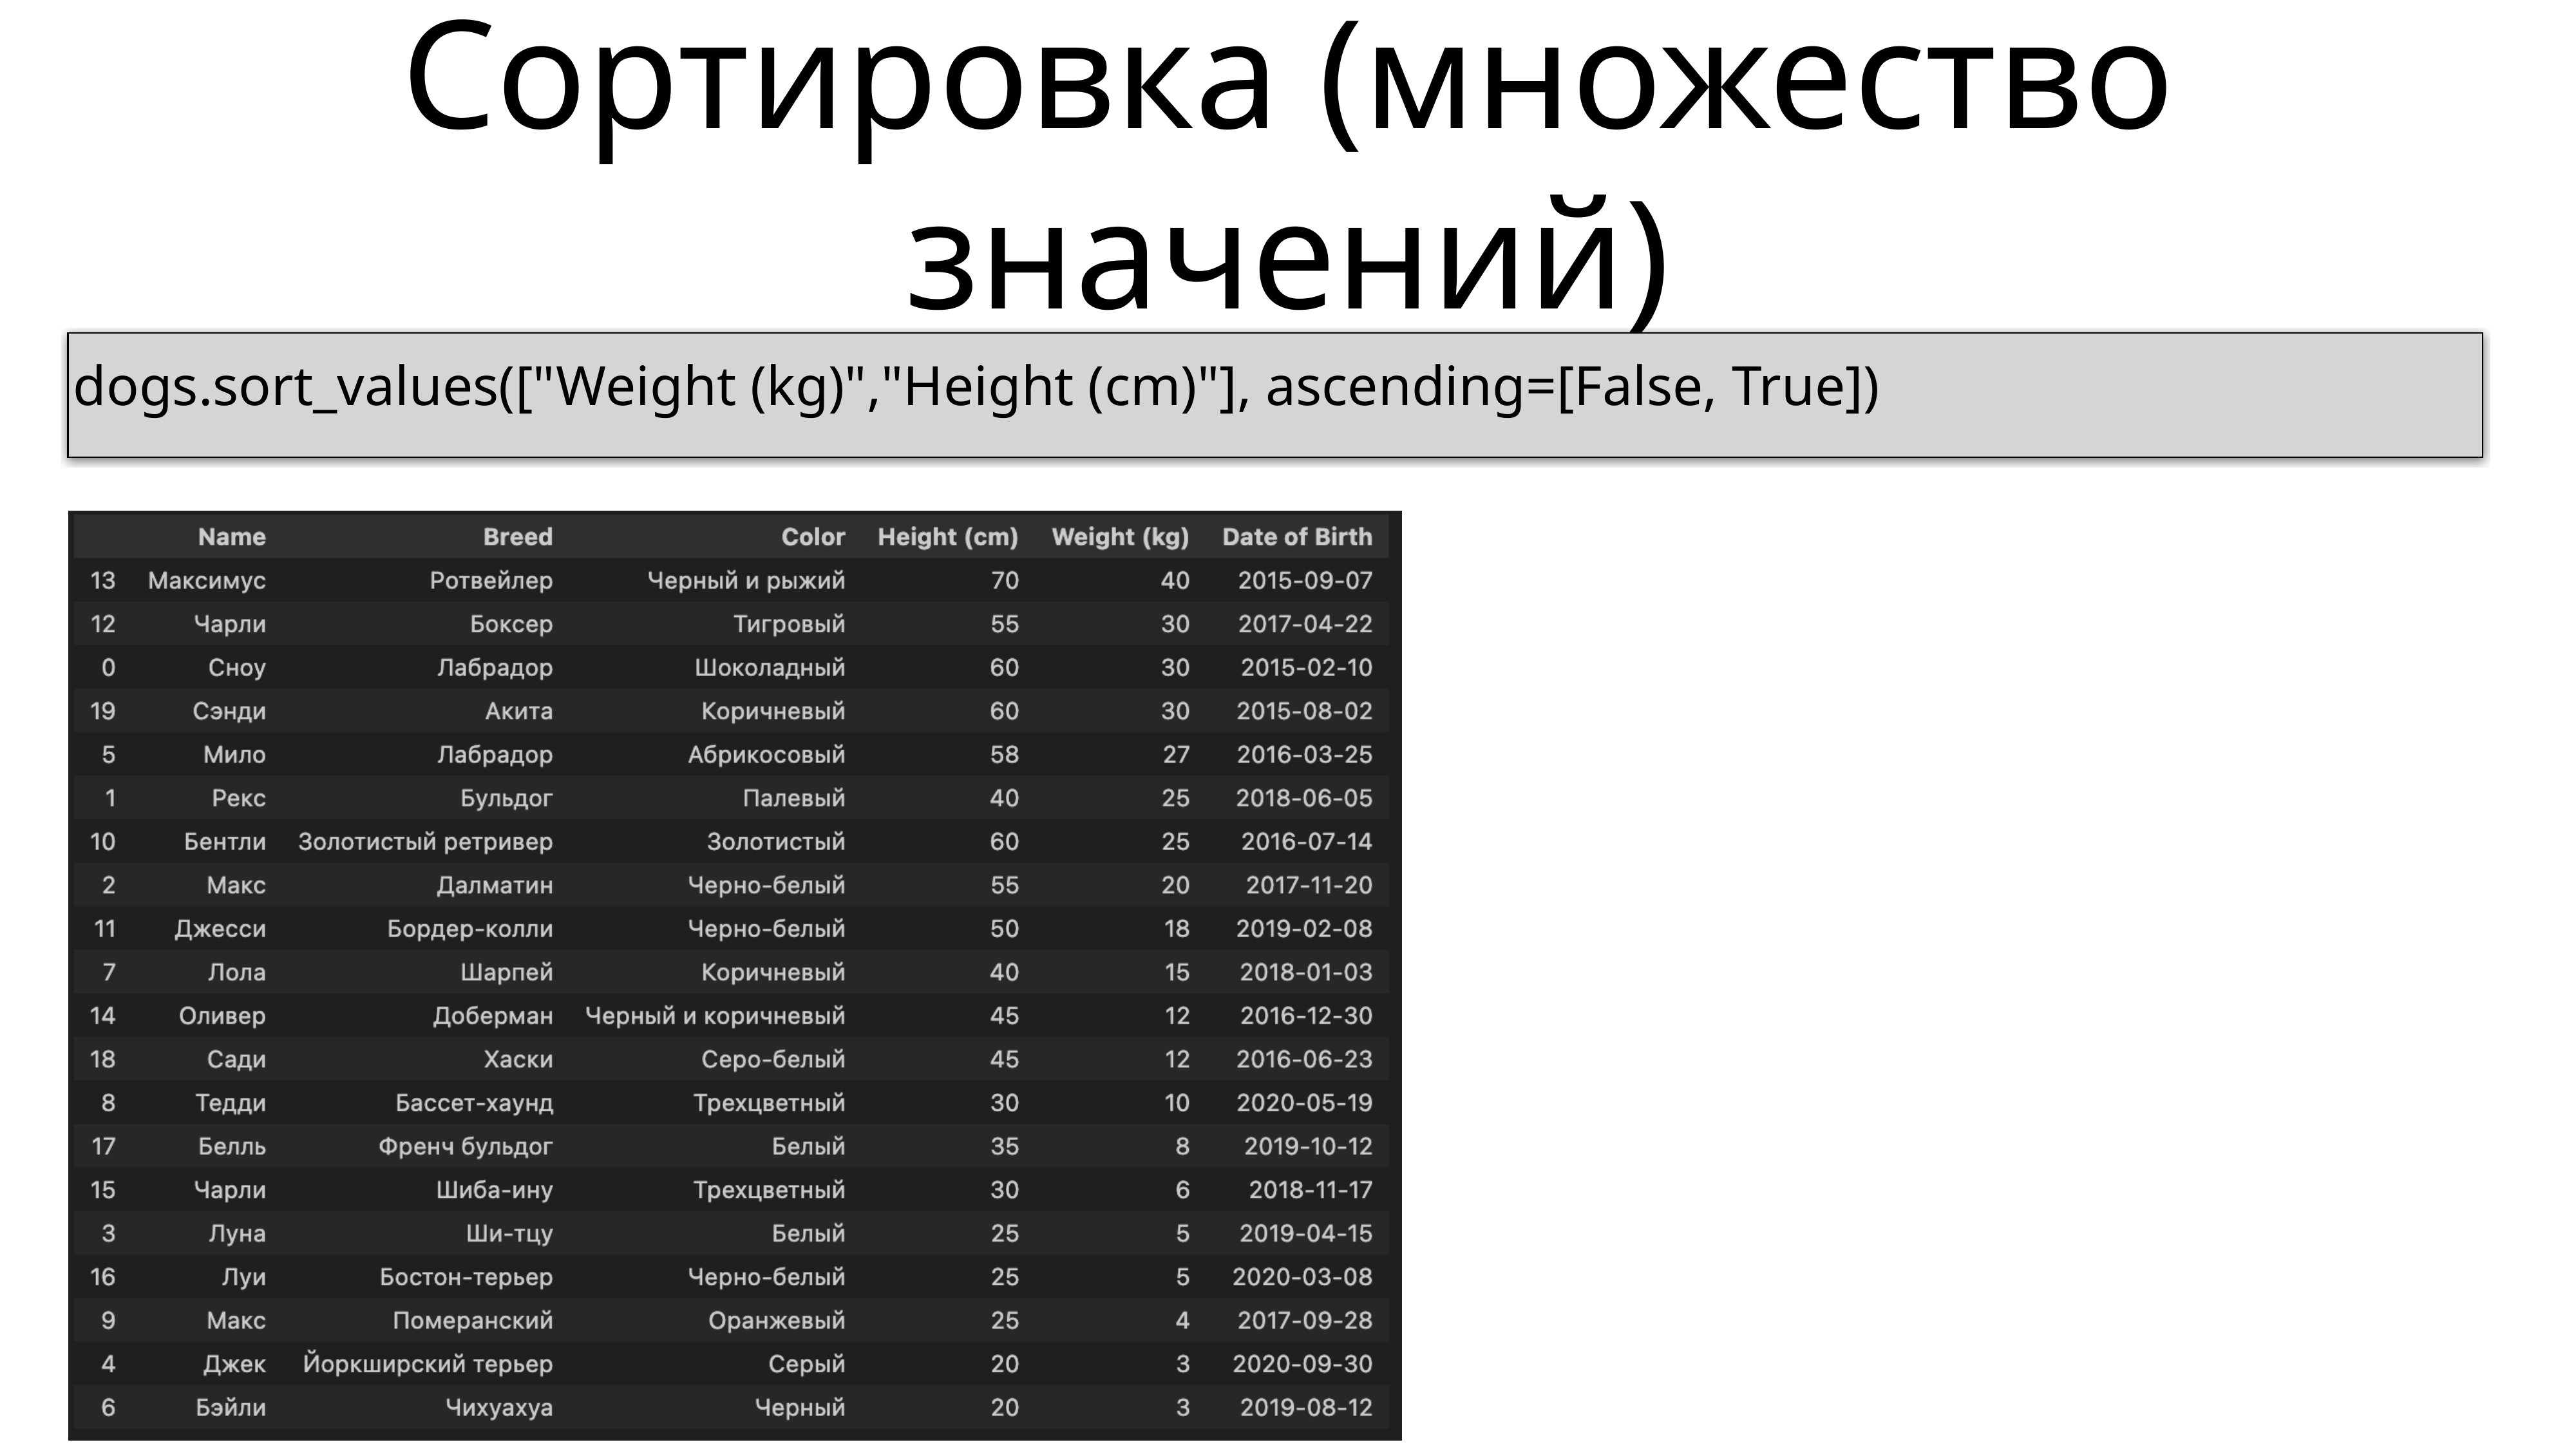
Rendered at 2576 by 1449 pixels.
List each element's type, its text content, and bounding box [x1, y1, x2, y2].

title Сортировка (множество значений) [0, 37, 2576, 279]
list dogs.sort_values(["Weight (kg)","Height (cm)"], ascending=[False, True]) [67, 332, 2483, 458]
picture [68, 510, 1402, 1441]
